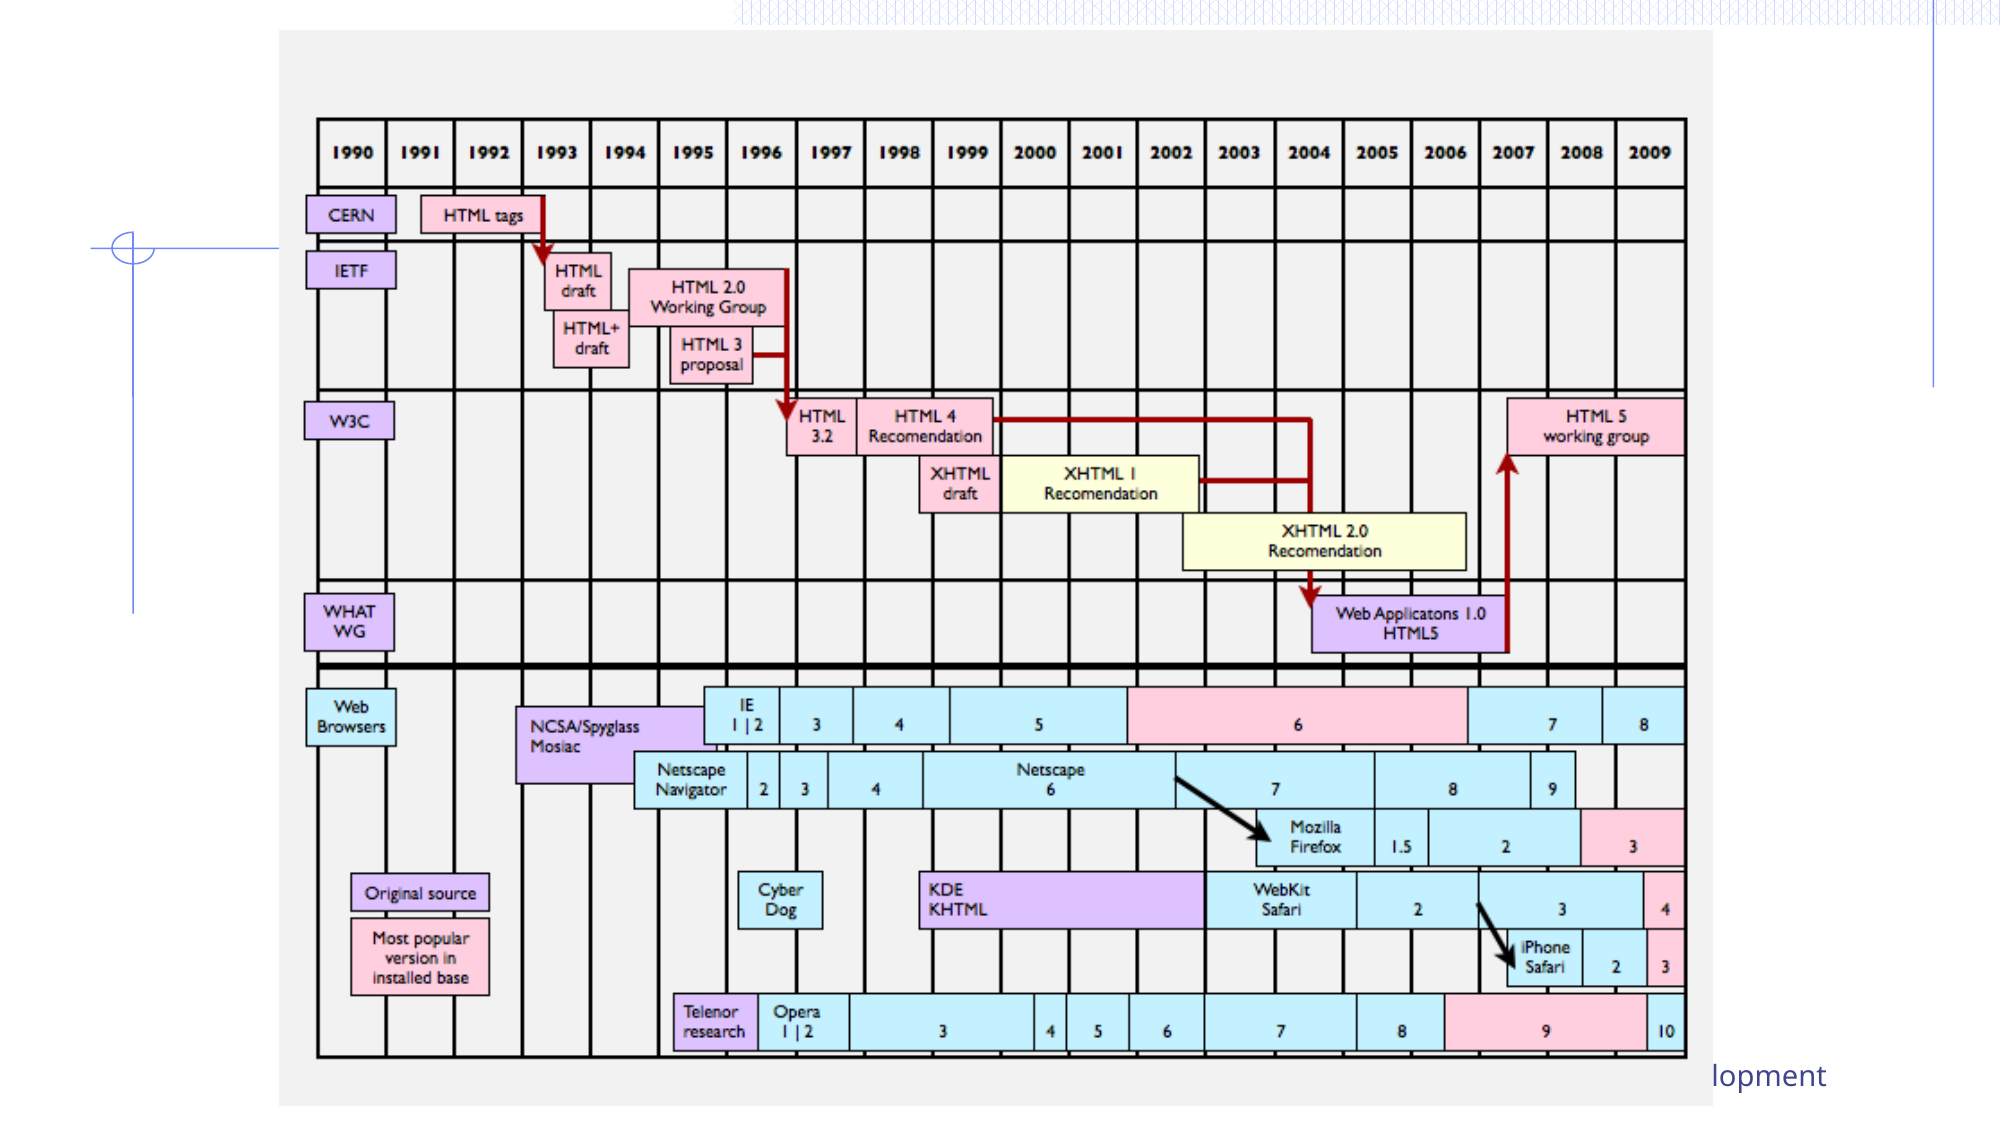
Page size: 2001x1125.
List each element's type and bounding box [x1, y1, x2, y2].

picture [279, 30, 1713, 1107]
